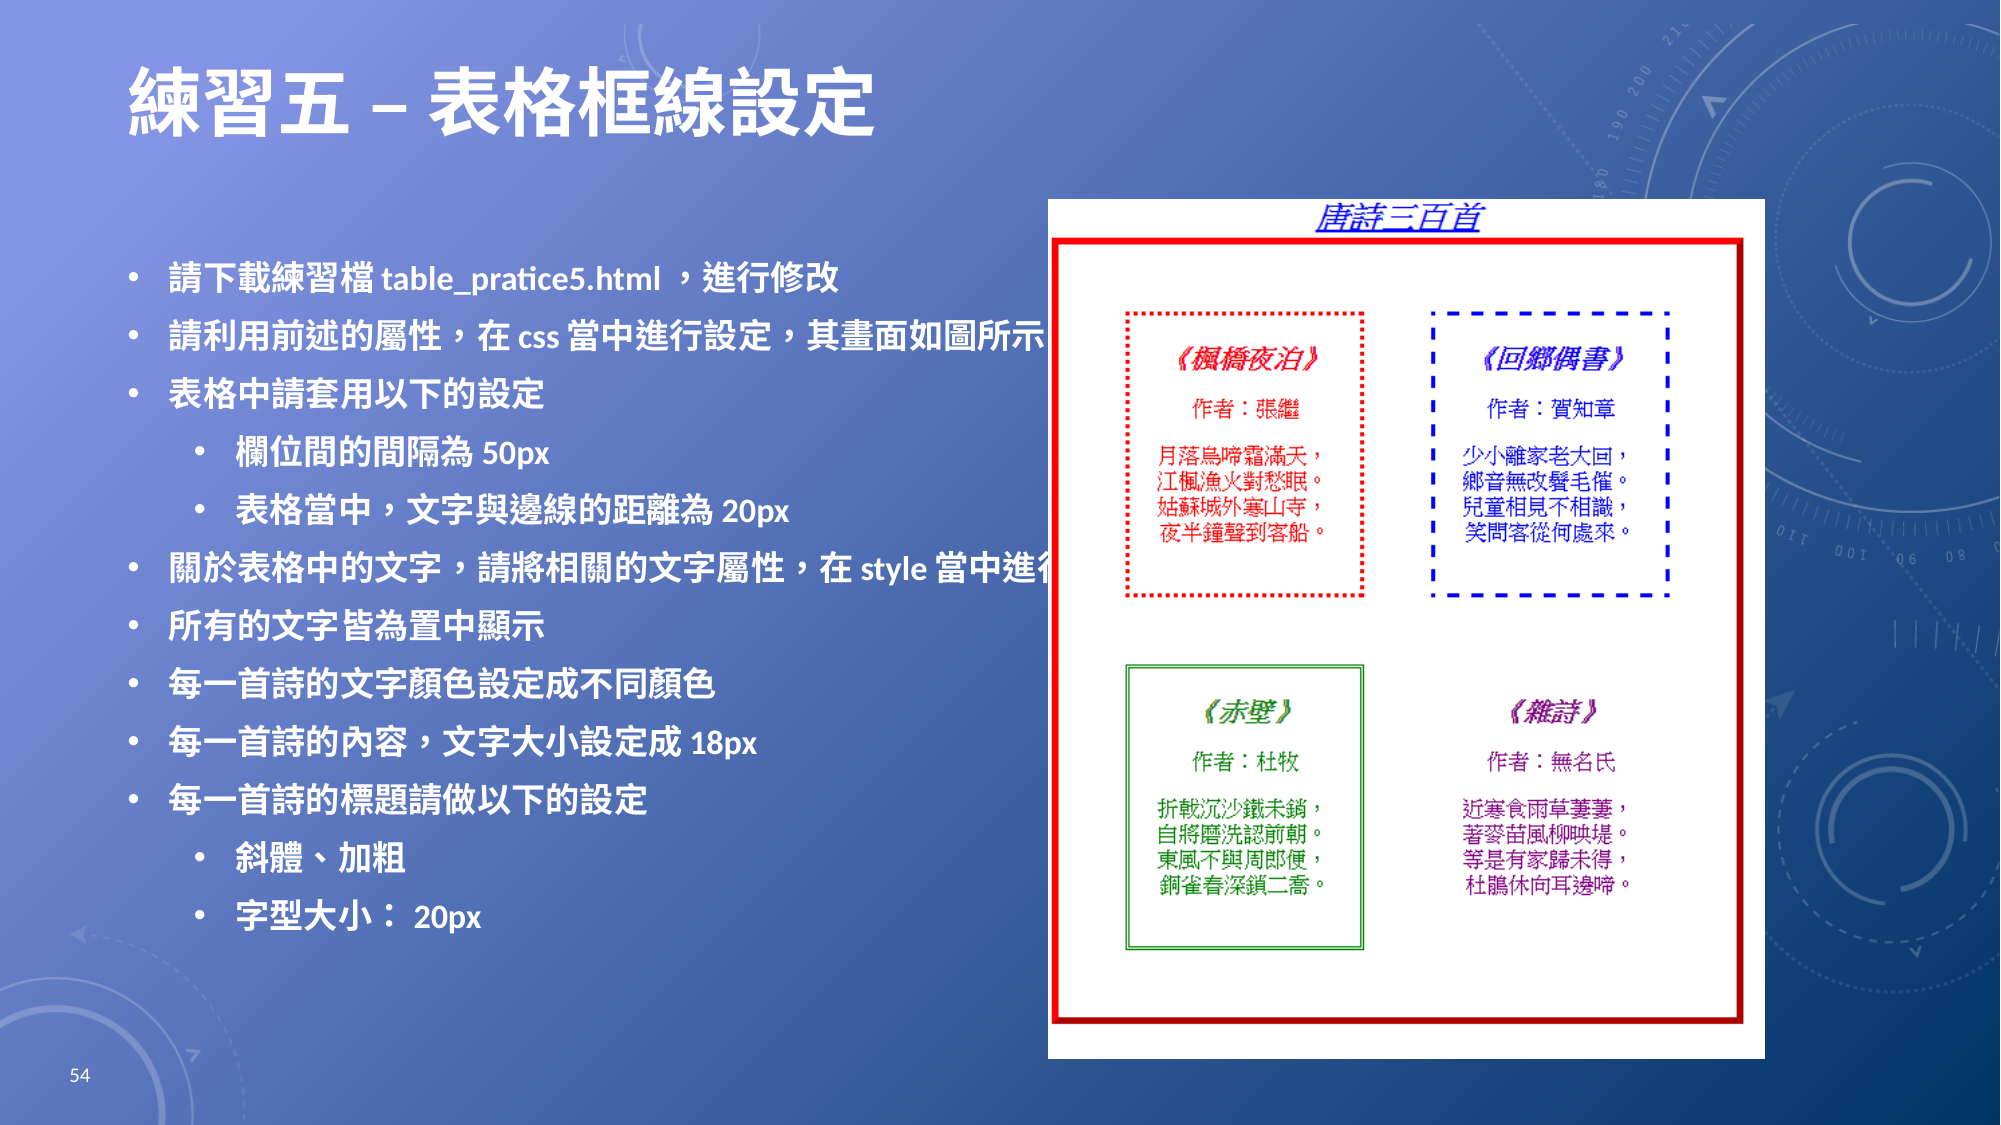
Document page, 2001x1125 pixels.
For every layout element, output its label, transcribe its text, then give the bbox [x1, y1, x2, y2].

picture [0, 24, 2000, 1125]
slide_number 54 [14, 1043, 106, 1106]
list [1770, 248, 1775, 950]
title 練習五 – 表格框線設定 [112, 24, 1775, 177]
list 請下載練習檔table_pratice5.html，進行修改 請利用前述的屬性，在css當中進行設定，其畫面如圖所示。 表格中請套用以下的設定 欄位間的間隔為50px 表格當中，文字與邊線的距離為20px 關於表格中的文字，請將相關的文字屬性，在style當中進行設定。 所有的文字皆為置中顯示 每一首詩的文字顏色設定成不同顏色 每一首詩的內容，文字大小設定成18px 每一首詩的標題請做以下的設定 斜體、加粗 字型大小：20px [112, 248, 1042, 950]
